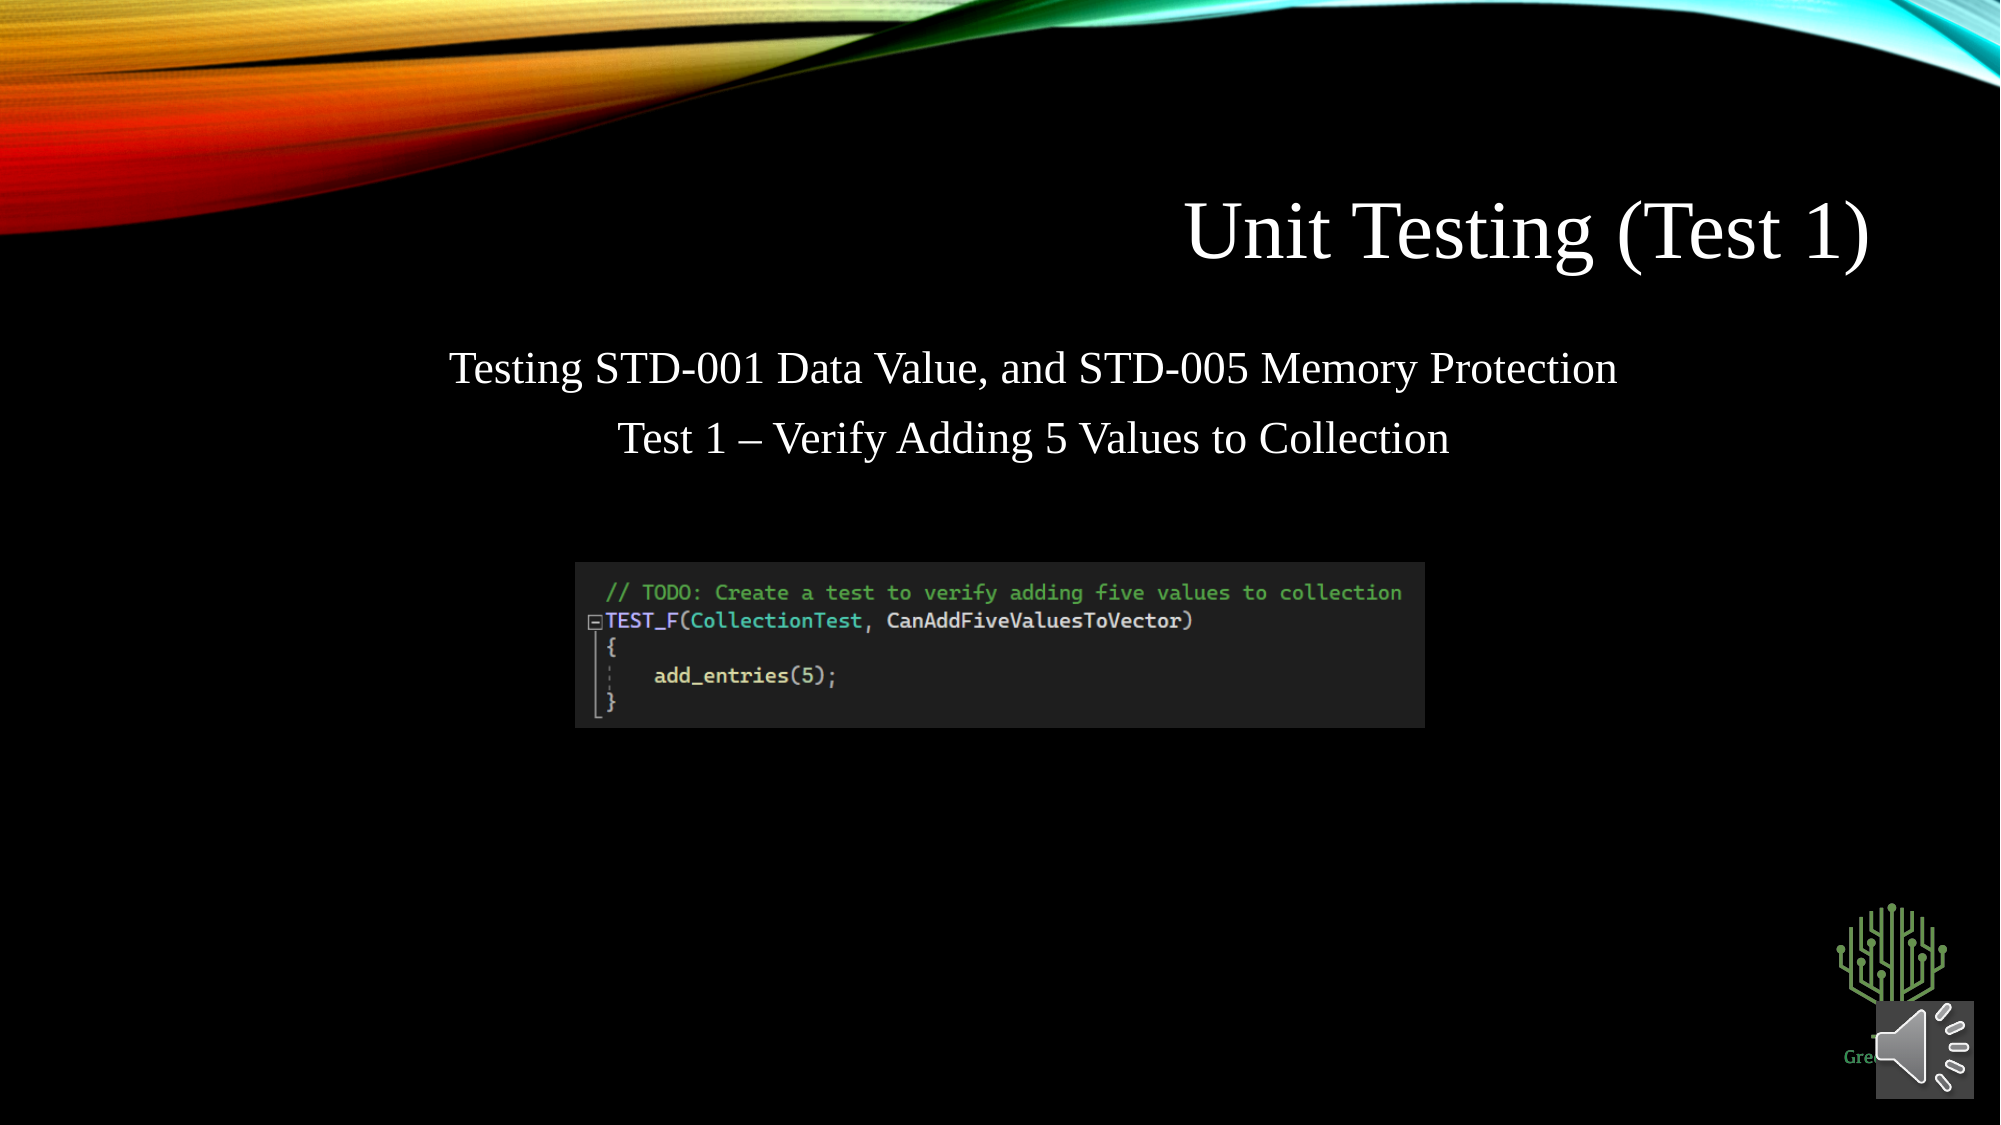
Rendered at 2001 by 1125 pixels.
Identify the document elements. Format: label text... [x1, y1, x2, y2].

title Unit Testing (Test 1) [474, 125, 1888, 336]
list Testing STD-001 Data Value, and STD-005 Memory Protection Test 1 – Verify Adding 5 Values to Collection [146, 336, 1922, 997]
picture [575, 562, 1425, 728]
picture [1817, 892, 1976, 1101]
picture [0, 0, 2000, 237]
